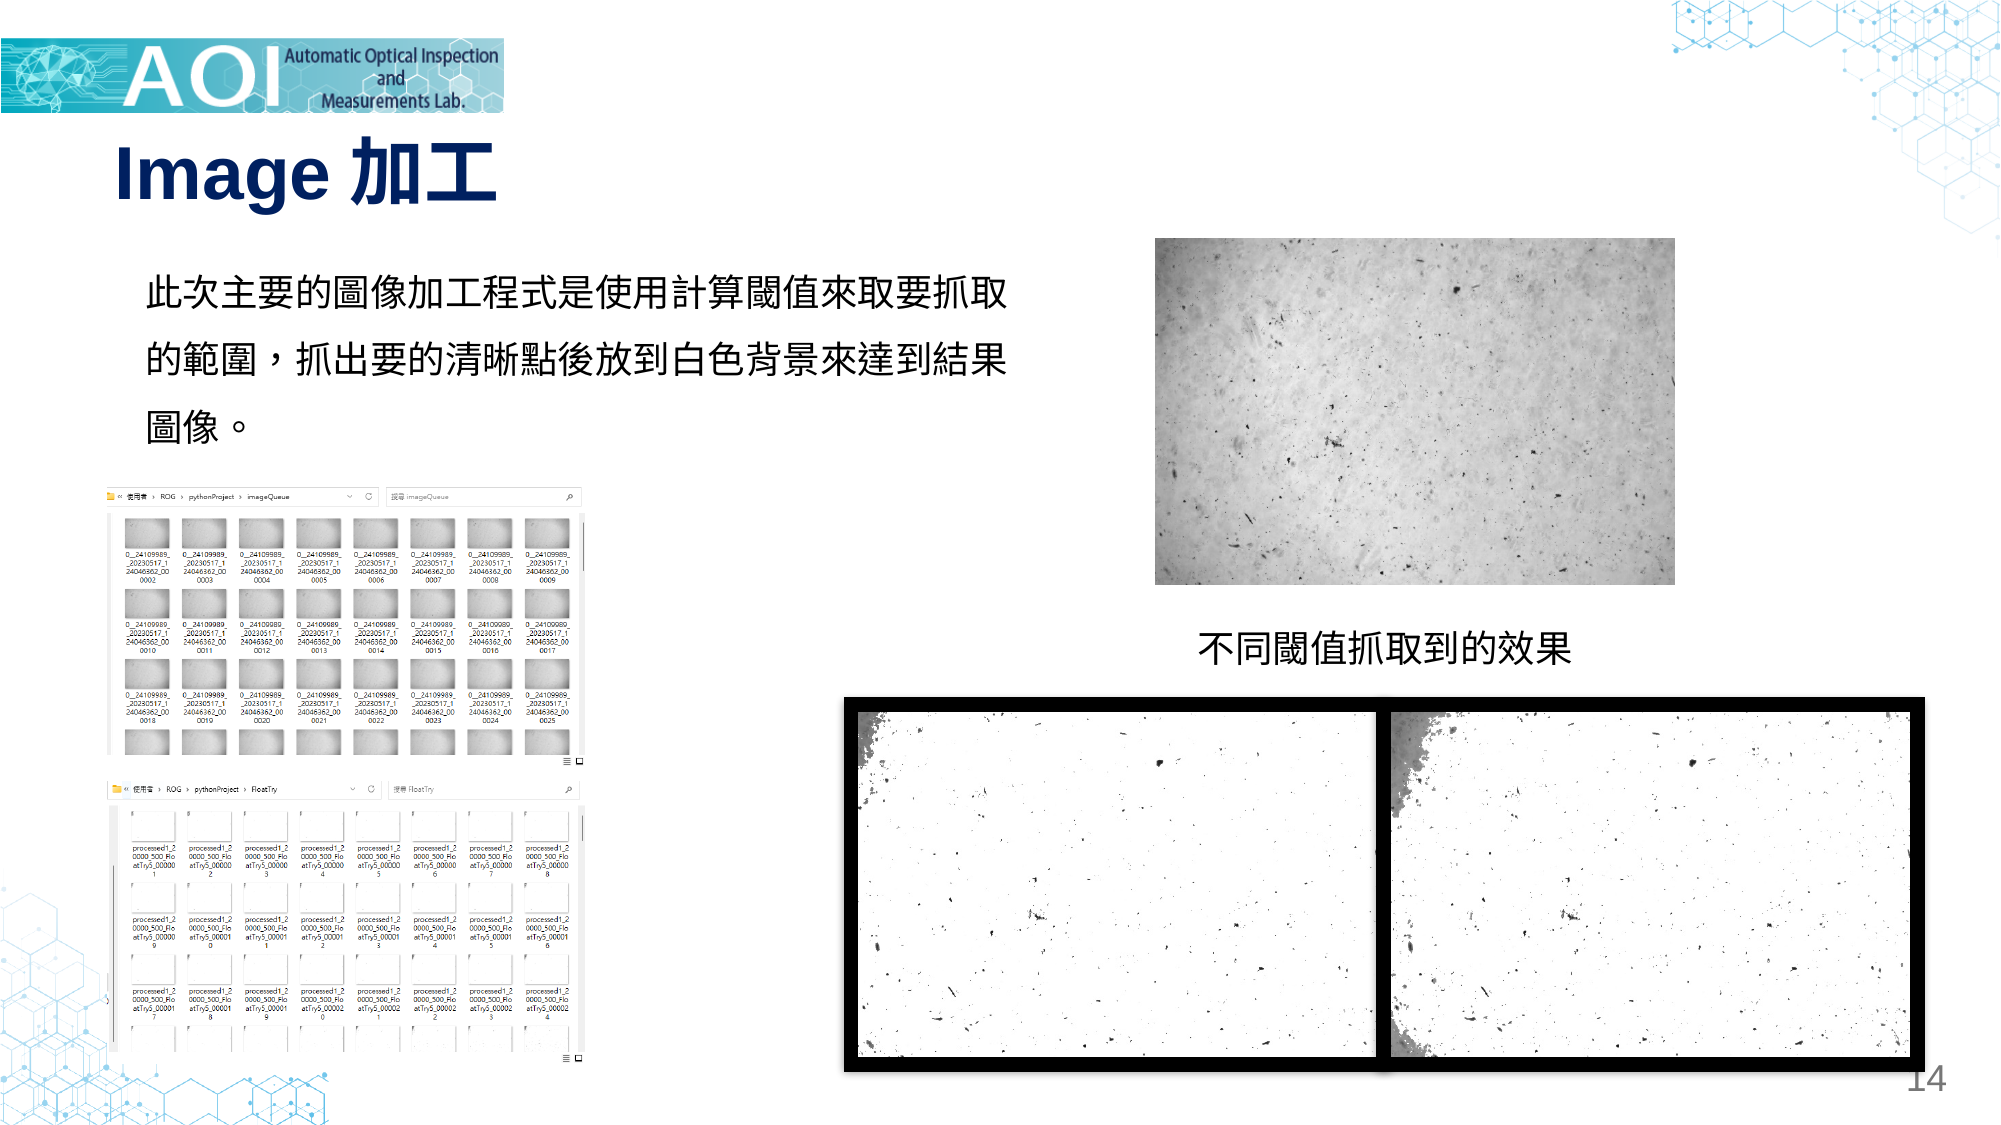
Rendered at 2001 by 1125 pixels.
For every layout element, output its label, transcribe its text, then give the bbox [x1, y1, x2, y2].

picture [1155, 1, 2000, 585]
picture [1, 38, 504, 113]
title Image加工 [99, 117, 1900, 233]
picture [858, 711, 1378, 1058]
picture [107, 484, 585, 767]
text_box 此次主要的圖像加工程式是使用計算閾值來取要抓取的範圍，抓出要的清晰點後放到白色背景來達到結果圖像。 [130, 238, 1050, 457]
picture [1391, 711, 1911, 1058]
picture [0, 781, 585, 1125]
text_box 不同閾值抓取到的效果 [1183, 617, 1690, 678]
